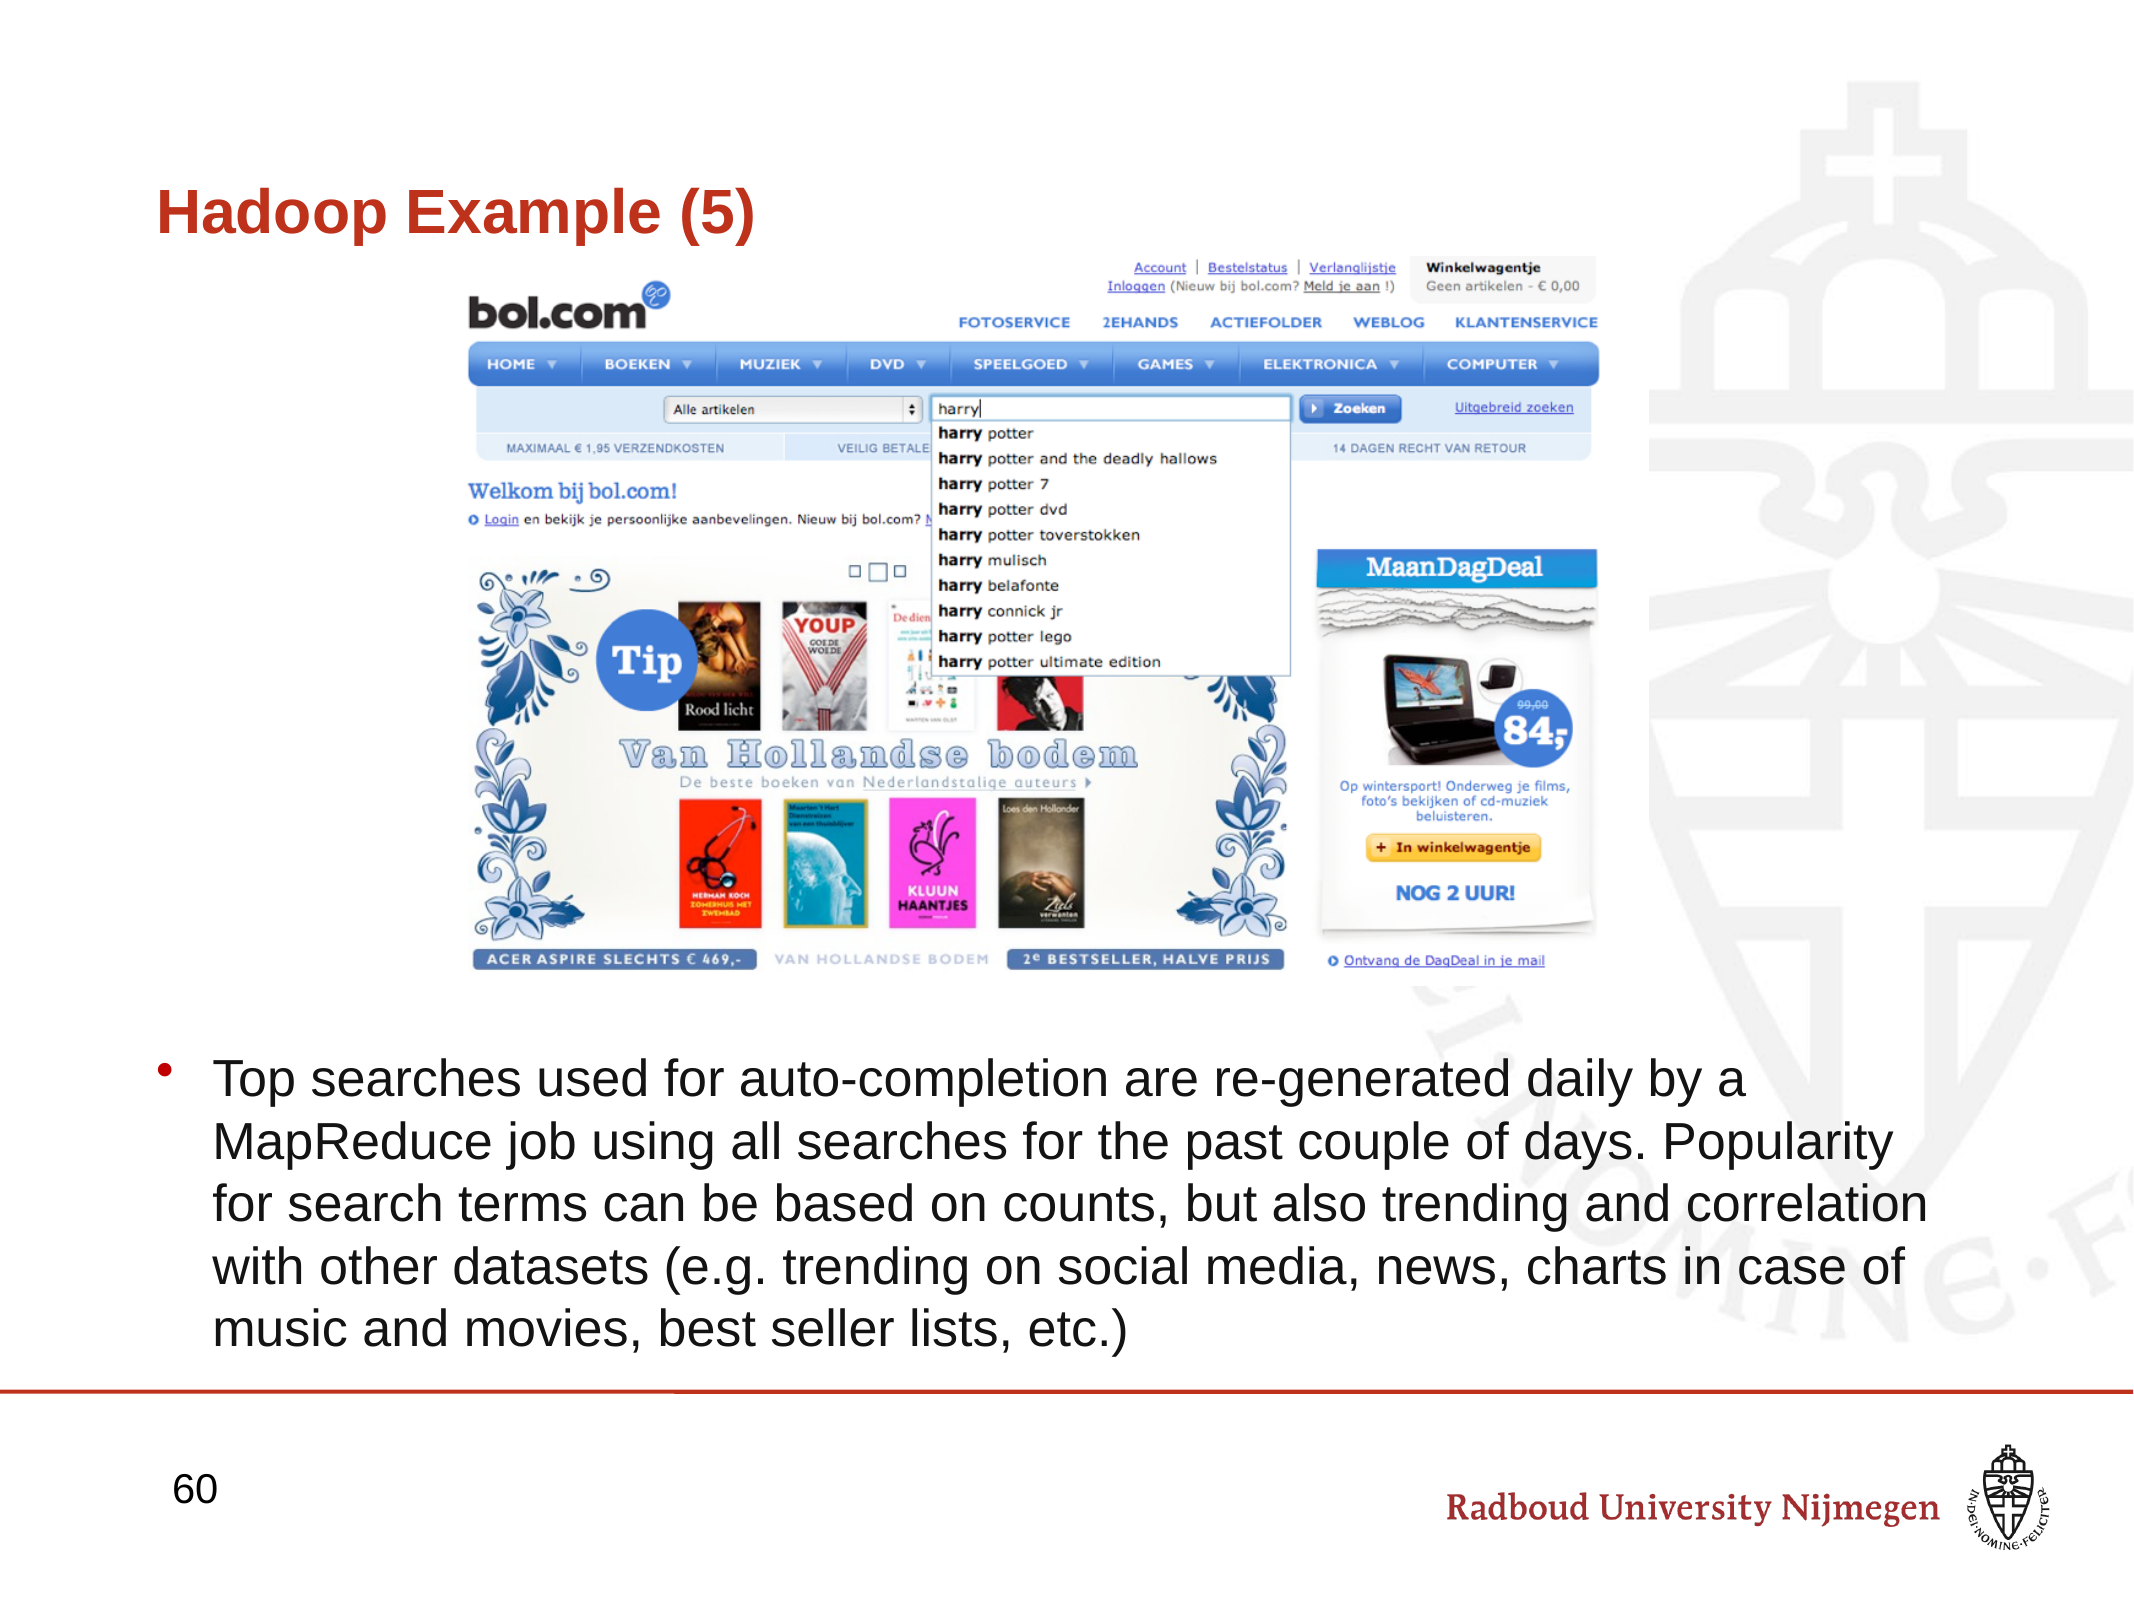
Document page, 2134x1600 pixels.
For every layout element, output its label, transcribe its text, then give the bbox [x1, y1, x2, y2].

picture [0, 0, 2134, 1389]
title Hadoop Example (5) [147, 162, 1961, 336]
list Top searches used for auto-completion are re-generated daily by a MapReduce job using all searches for the past couple of days. Popularity for search terms can be based on counts, but also trending and correlation with other datasets (e.g. trending on social media, news, charts in case of music and movies, best seller lists, etc.) [147, 1036, 1961, 1367]
picture [0, 1394, 2134, 1600]
slide_number 60 [157, 1444, 655, 1530]
